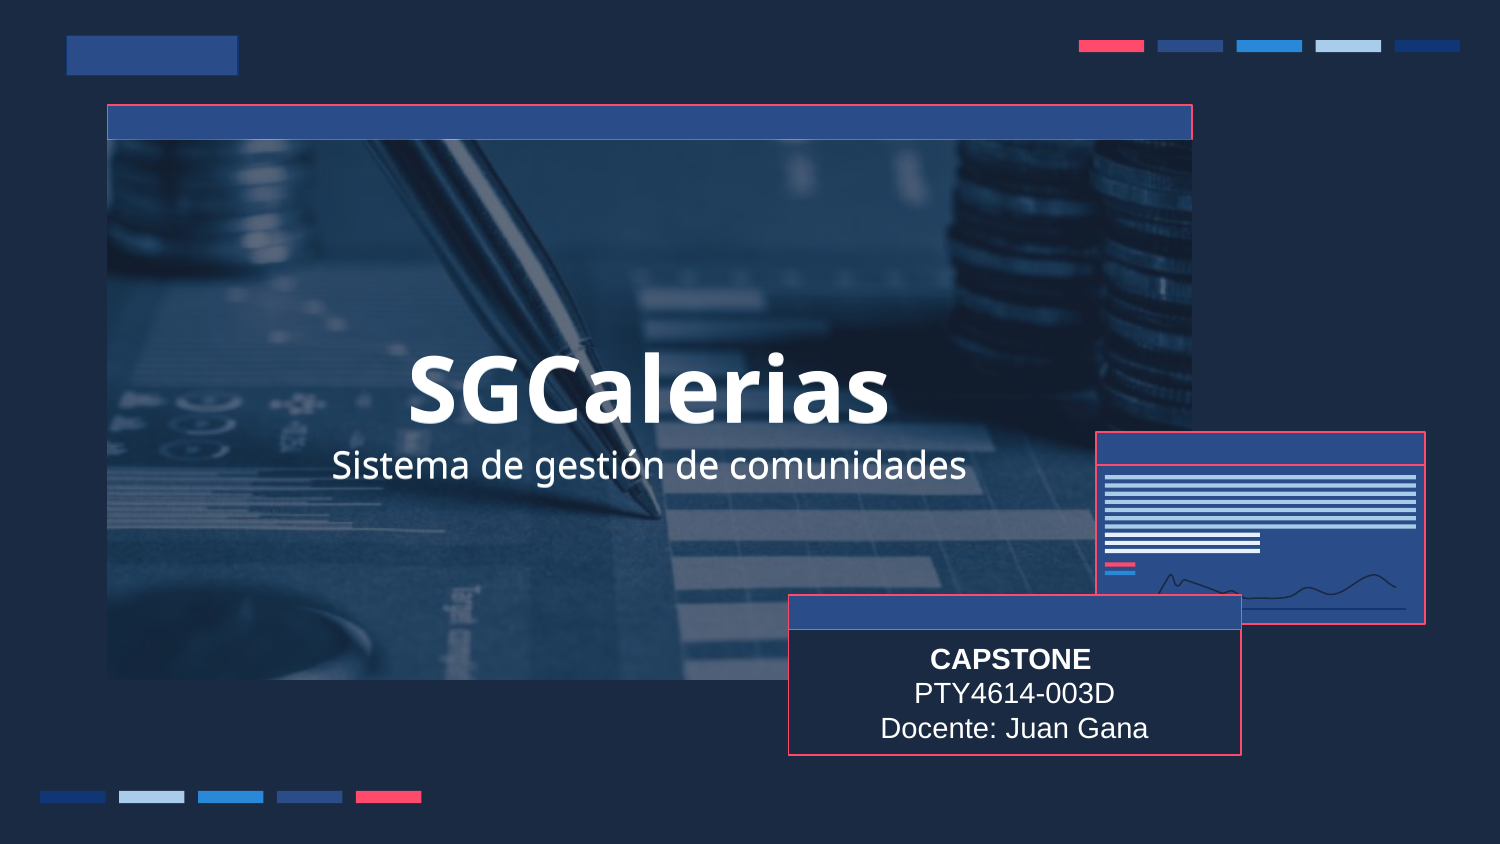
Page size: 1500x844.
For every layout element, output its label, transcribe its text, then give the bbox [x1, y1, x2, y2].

subtitle CAPSTONE PTY4614-003D Docente: Juan Gana [788, 632, 1242, 756]
text_box [66, 35, 238, 76]
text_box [1095, 431, 1426, 625]
text_box [107, 104, 1192, 138]
picture [107, 139, 1193, 681]
